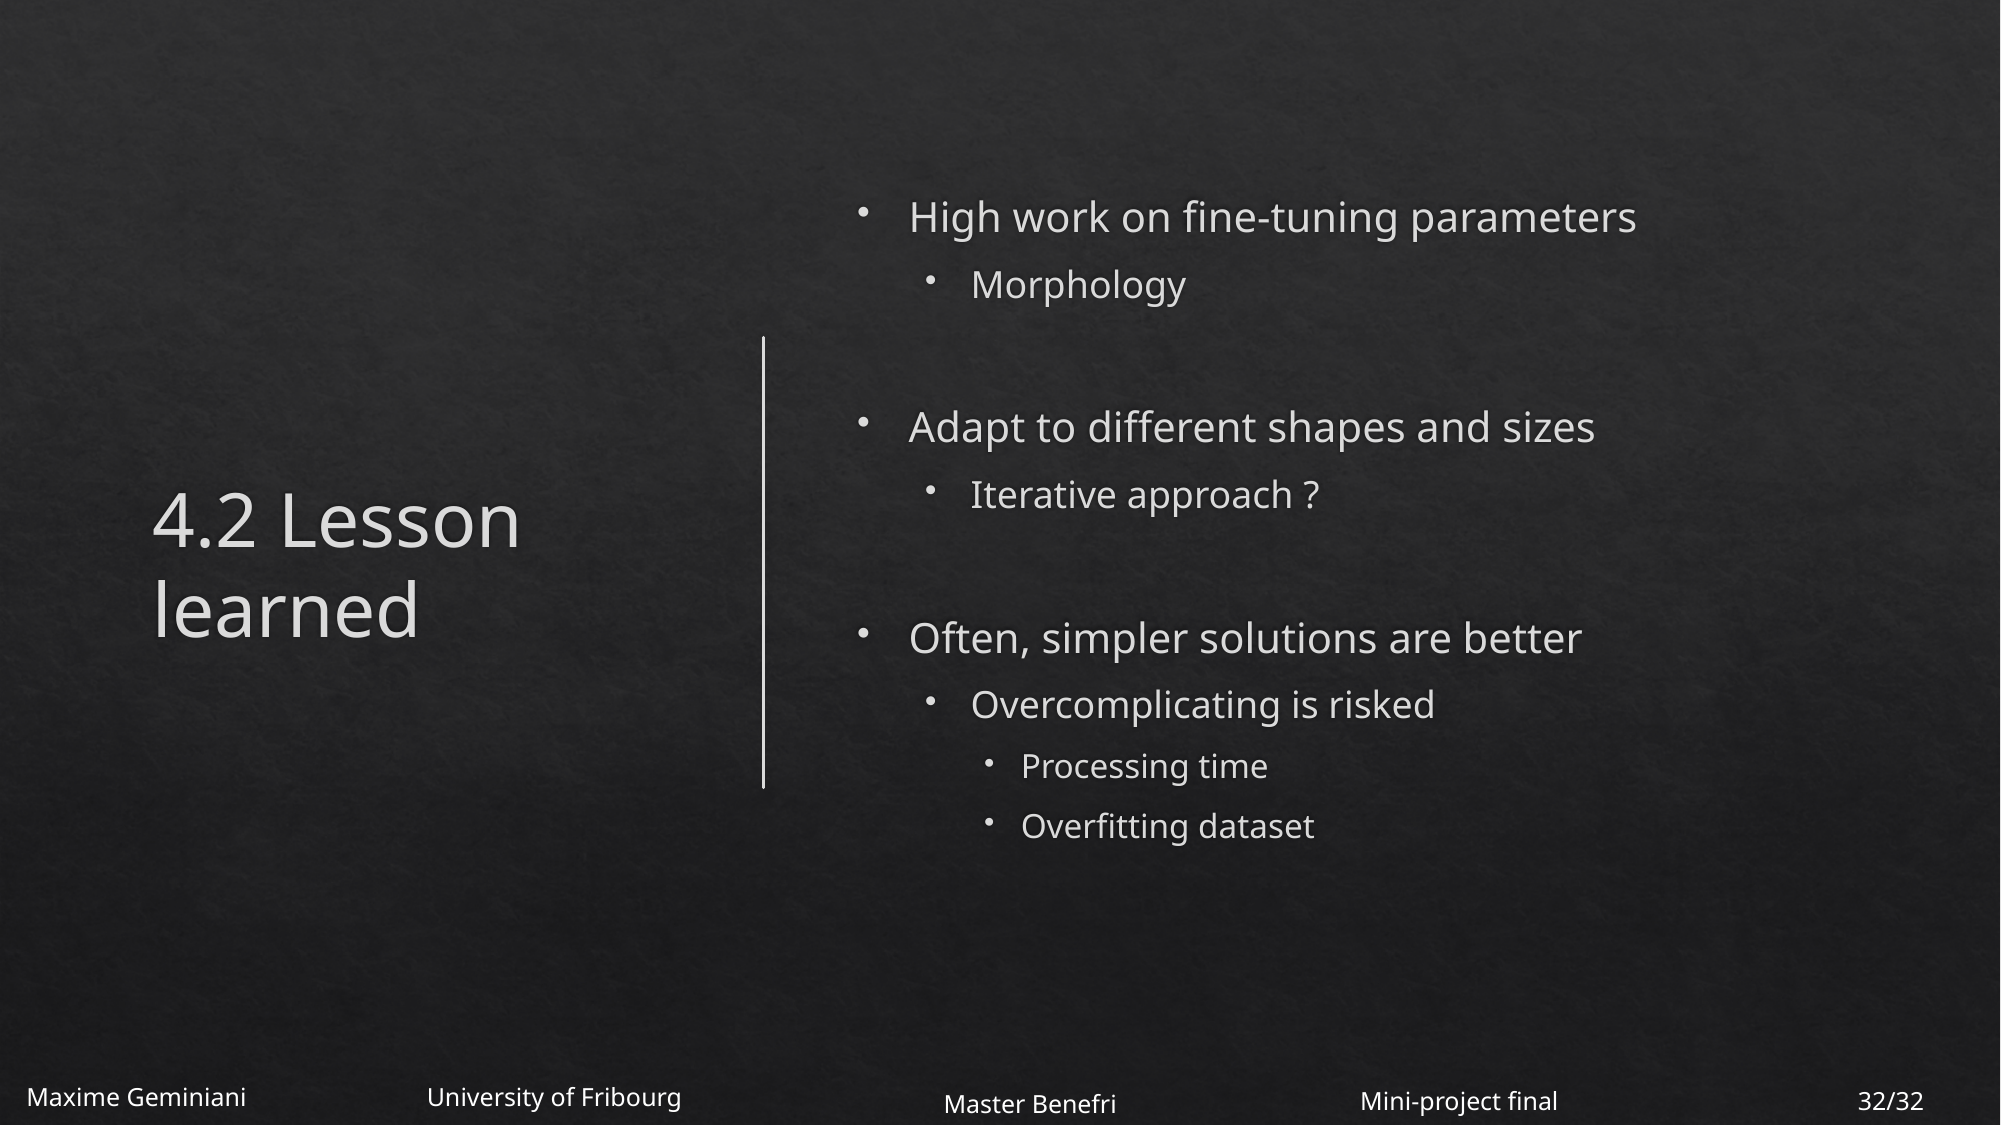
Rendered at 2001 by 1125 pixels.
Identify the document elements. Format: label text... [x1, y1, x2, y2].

text_box [0, 0, 2000, 1125]
text_box 32/32 [1843, 1078, 1940, 1124]
text_box Maxime Geminiani [11, 1074, 353, 1119]
text_box University of Fribourg [412, 1074, 791, 1119]
text_box Mini-project final [1345, 1078, 1687, 1124]
list High work on fine-tuning parameters Morphology Adapt to different shapes and sizes Iterative approach ? Often, simpler solutions are better Overcomplicating is risked Processing time Overfitting dataset [837, 183, 1862, 942]
text_box Master Benefri [928, 1080, 1135, 1125]
title 4.2 Lesson learned [138, 183, 711, 942]
